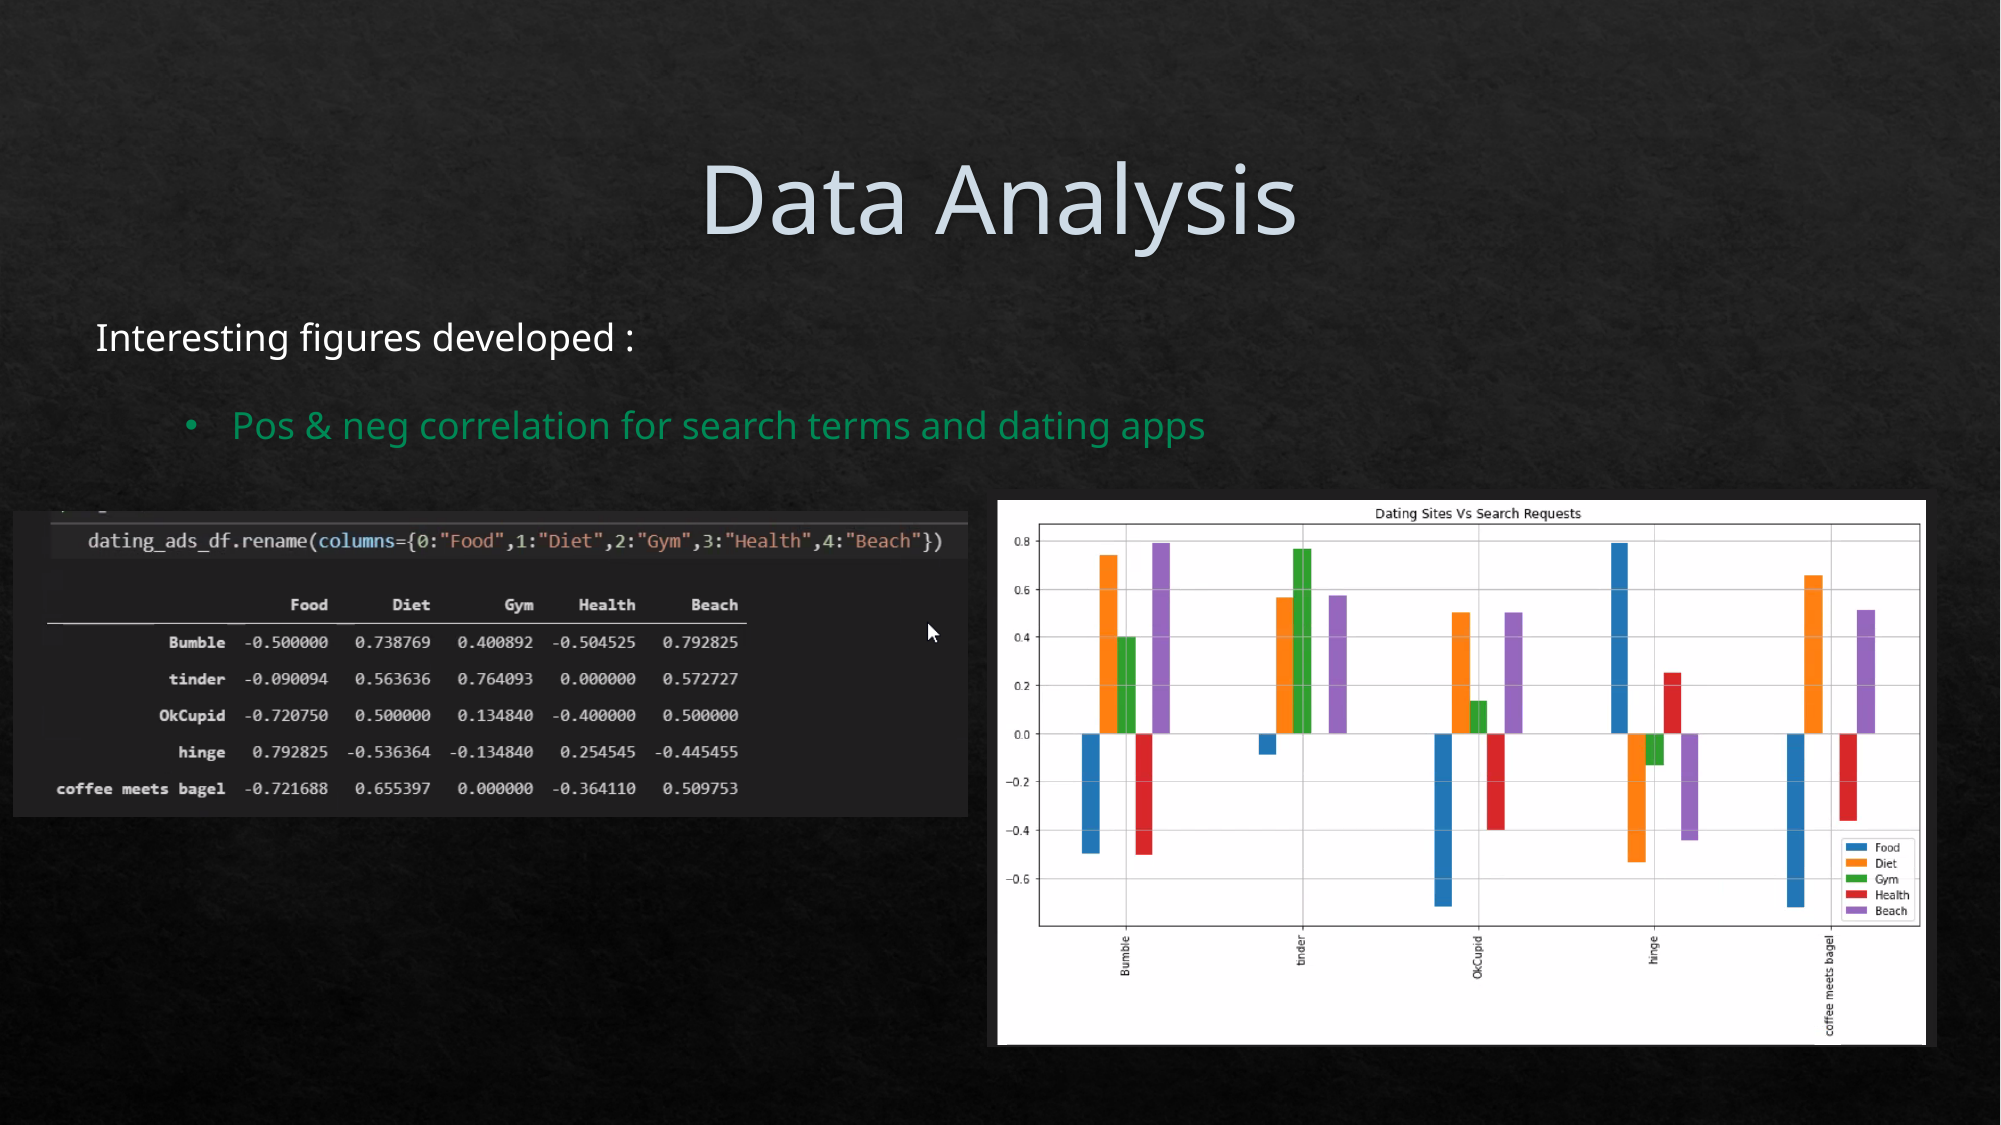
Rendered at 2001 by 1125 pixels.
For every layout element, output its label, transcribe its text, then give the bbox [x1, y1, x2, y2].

title Data Analysis [149, 99, 1849, 307]
picture [13, 511, 968, 817]
text_box Pos & neg correlation for search terms and dating apps [169, 342, 1357, 454]
picture [987, 489, 1938, 1047]
text_box Interesting figures developed : [81, 306, 727, 366]
